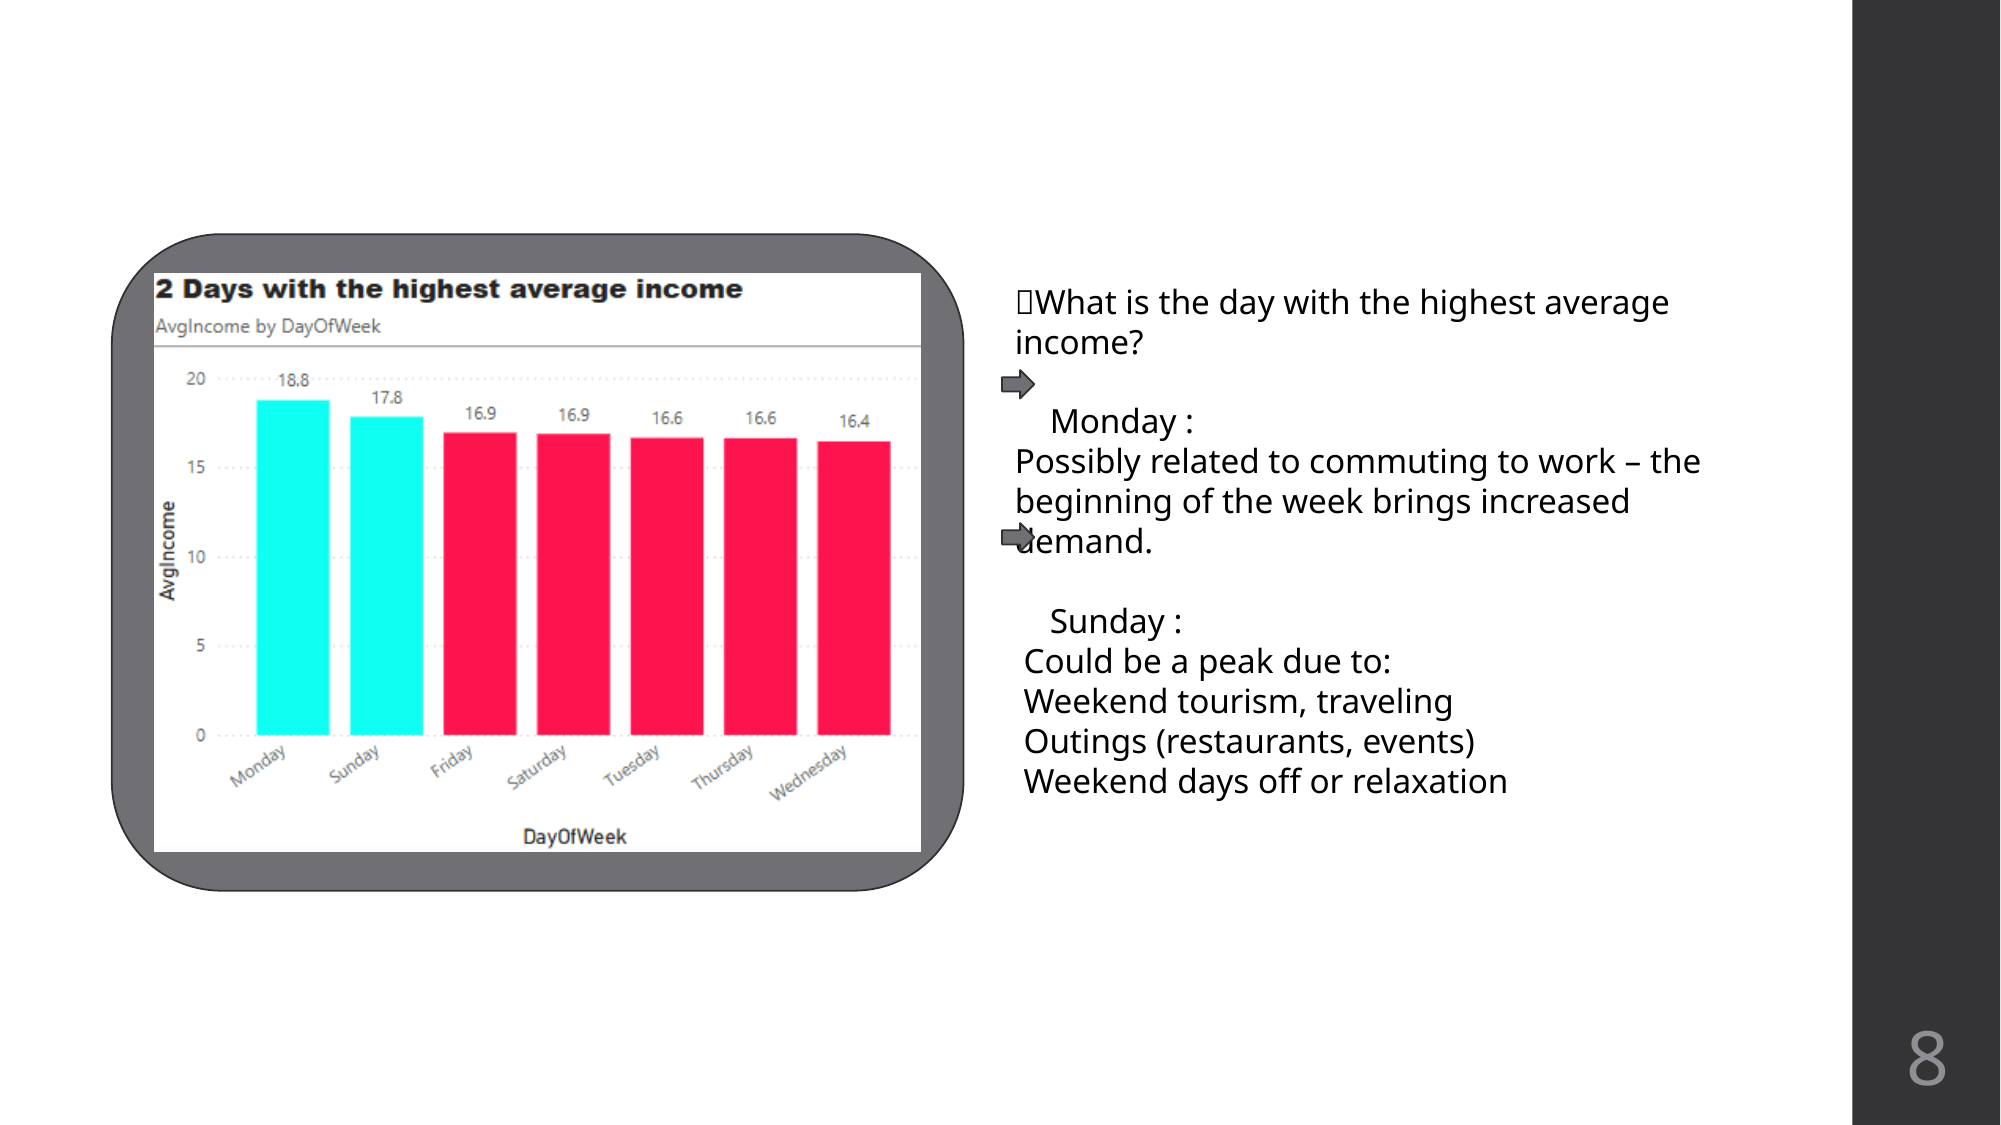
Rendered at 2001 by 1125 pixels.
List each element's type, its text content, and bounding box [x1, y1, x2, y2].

text_box 💡What is the day with the highest average income? Monday : Possibly related to commuting to work – the beginning of the week brings increased demand. Sunday : Could be a peak due to: Weekend tourism, traveling Outings (restaurants, events) Weekend days off or relaxation [999, 273, 1742, 808]
text_box [110, 233, 965, 892]
text_box [1001, 522, 1035, 553]
slide_number 8 [1852, 1012, 2000, 1110]
picture [154, 273, 922, 852]
text_box [1001, 369, 1035, 400]
